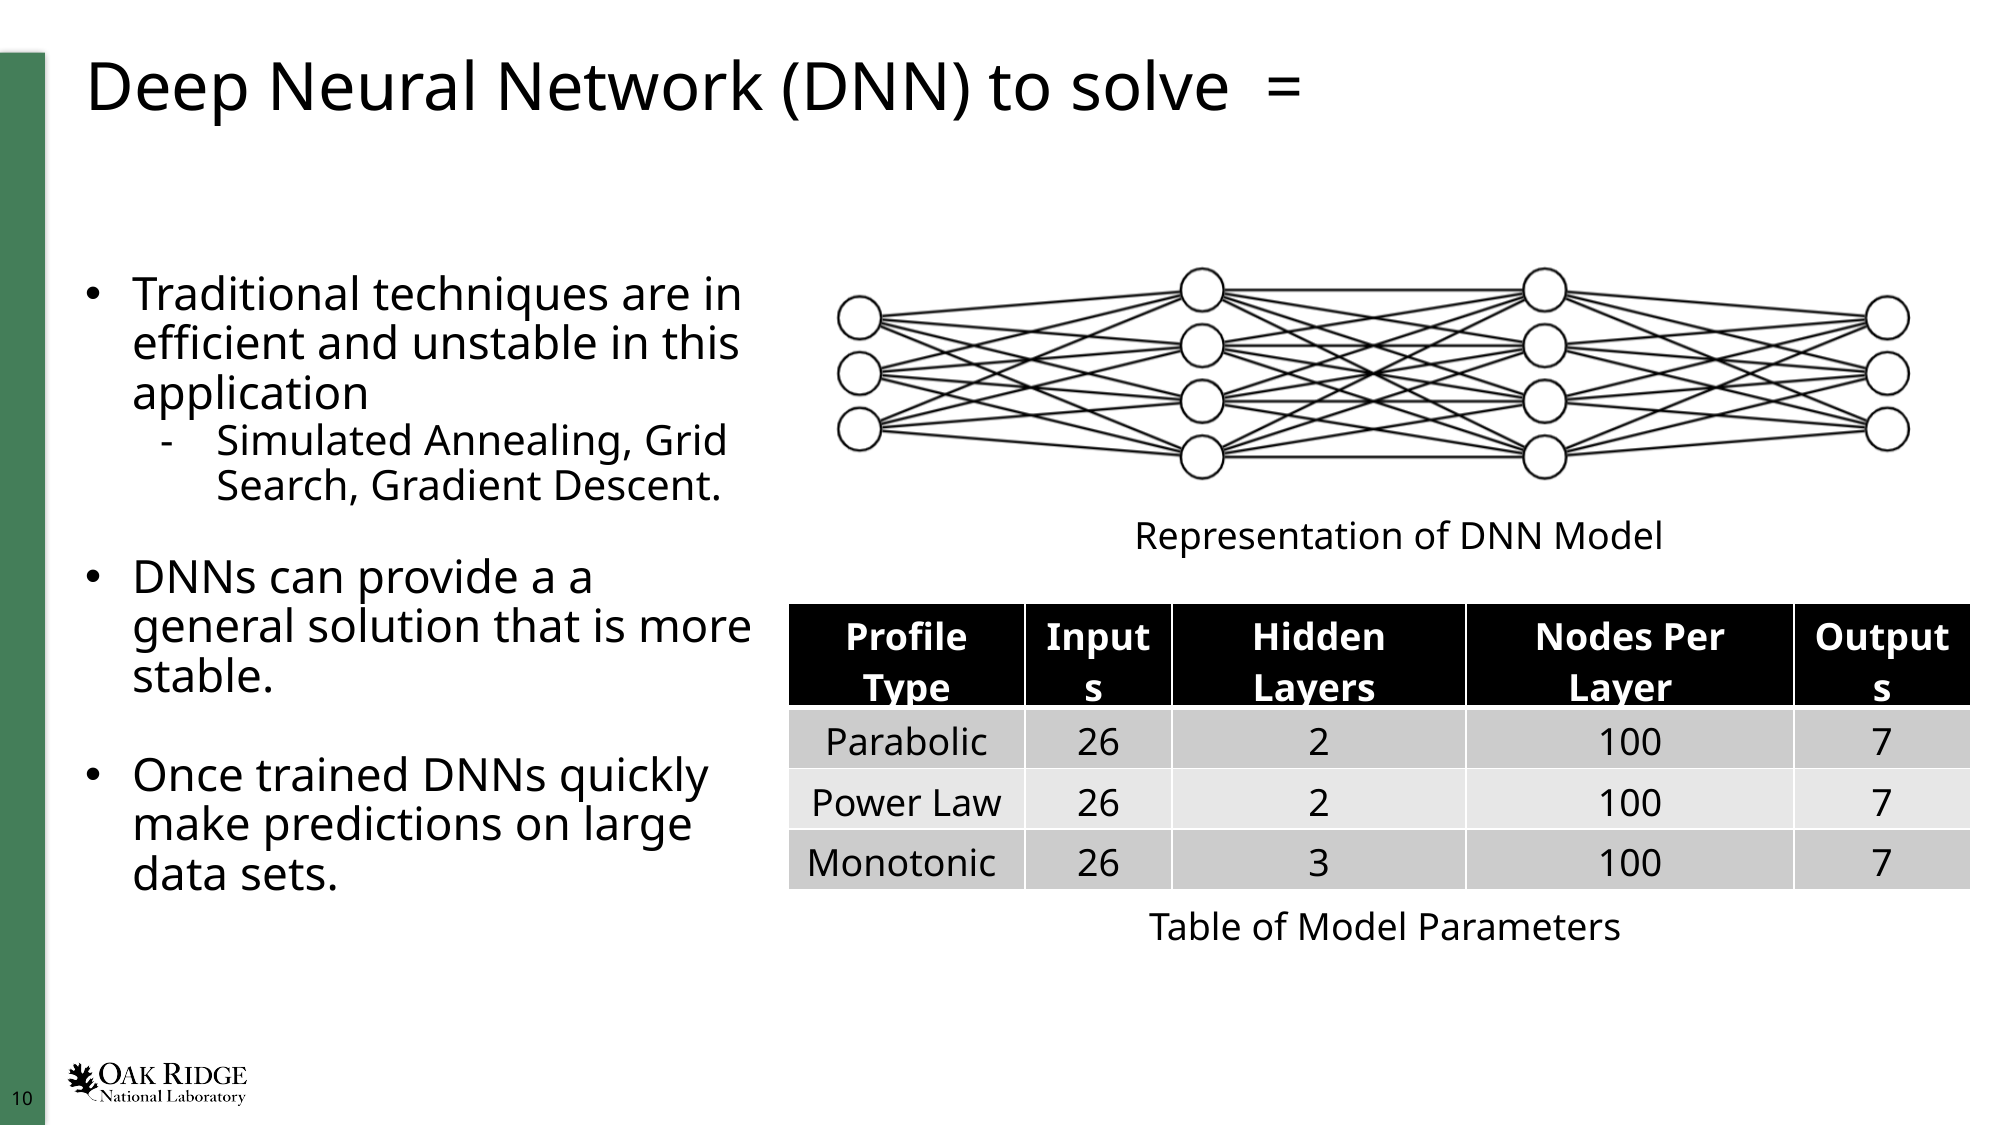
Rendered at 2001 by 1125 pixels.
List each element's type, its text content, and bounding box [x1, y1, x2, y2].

text_box Traditional techniques are in efficient and unstable in this application Simulated Annealing, Grid Search, Gradient Descent. DNNs can provide a a general solution that is more stable. Once trained DNNs quickly make predictions on large data sets. [70, 263, 781, 957]
table_cell 100 [1467, 830, 1793, 889]
table_cell Parabolic [789, 710, 1024, 768]
table_header Outputs [1795, 604, 1970, 705]
table_header Nodes Per Layer [1467, 604, 1793, 705]
table_cell Power Law [789, 769, 1024, 828]
table_cell 100 [1467, 710, 1793, 768]
table_cell 7 [1795, 710, 1970, 768]
table_cell 26 [1026, 710, 1171, 768]
text_box Table of Model Parameters [1134, 900, 1656, 957]
table_cell 2 [1173, 769, 1465, 828]
table_header Profile Type [789, 604, 1024, 705]
table_cell 2 [1173, 710, 1465, 768]
picture [67, 1062, 247, 1106]
table_header Hidden Layers [1173, 604, 1465, 705]
table_cell 7 [1795, 830, 1970, 889]
table_cell 7 [1795, 769, 1970, 828]
table_cell 26 [1026, 830, 1171, 889]
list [828, 263, 1930, 484]
text_box Representation of DNN Model [1119, 509, 1697, 566]
table_header Inputs [1026, 604, 1171, 705]
table_cell Monotonic [789, 830, 1024, 889]
table_cell 26 [1026, 769, 1171, 828]
table_cell 100 [1467, 769, 1793, 828]
table_cell 3 [1173, 830, 1465, 889]
